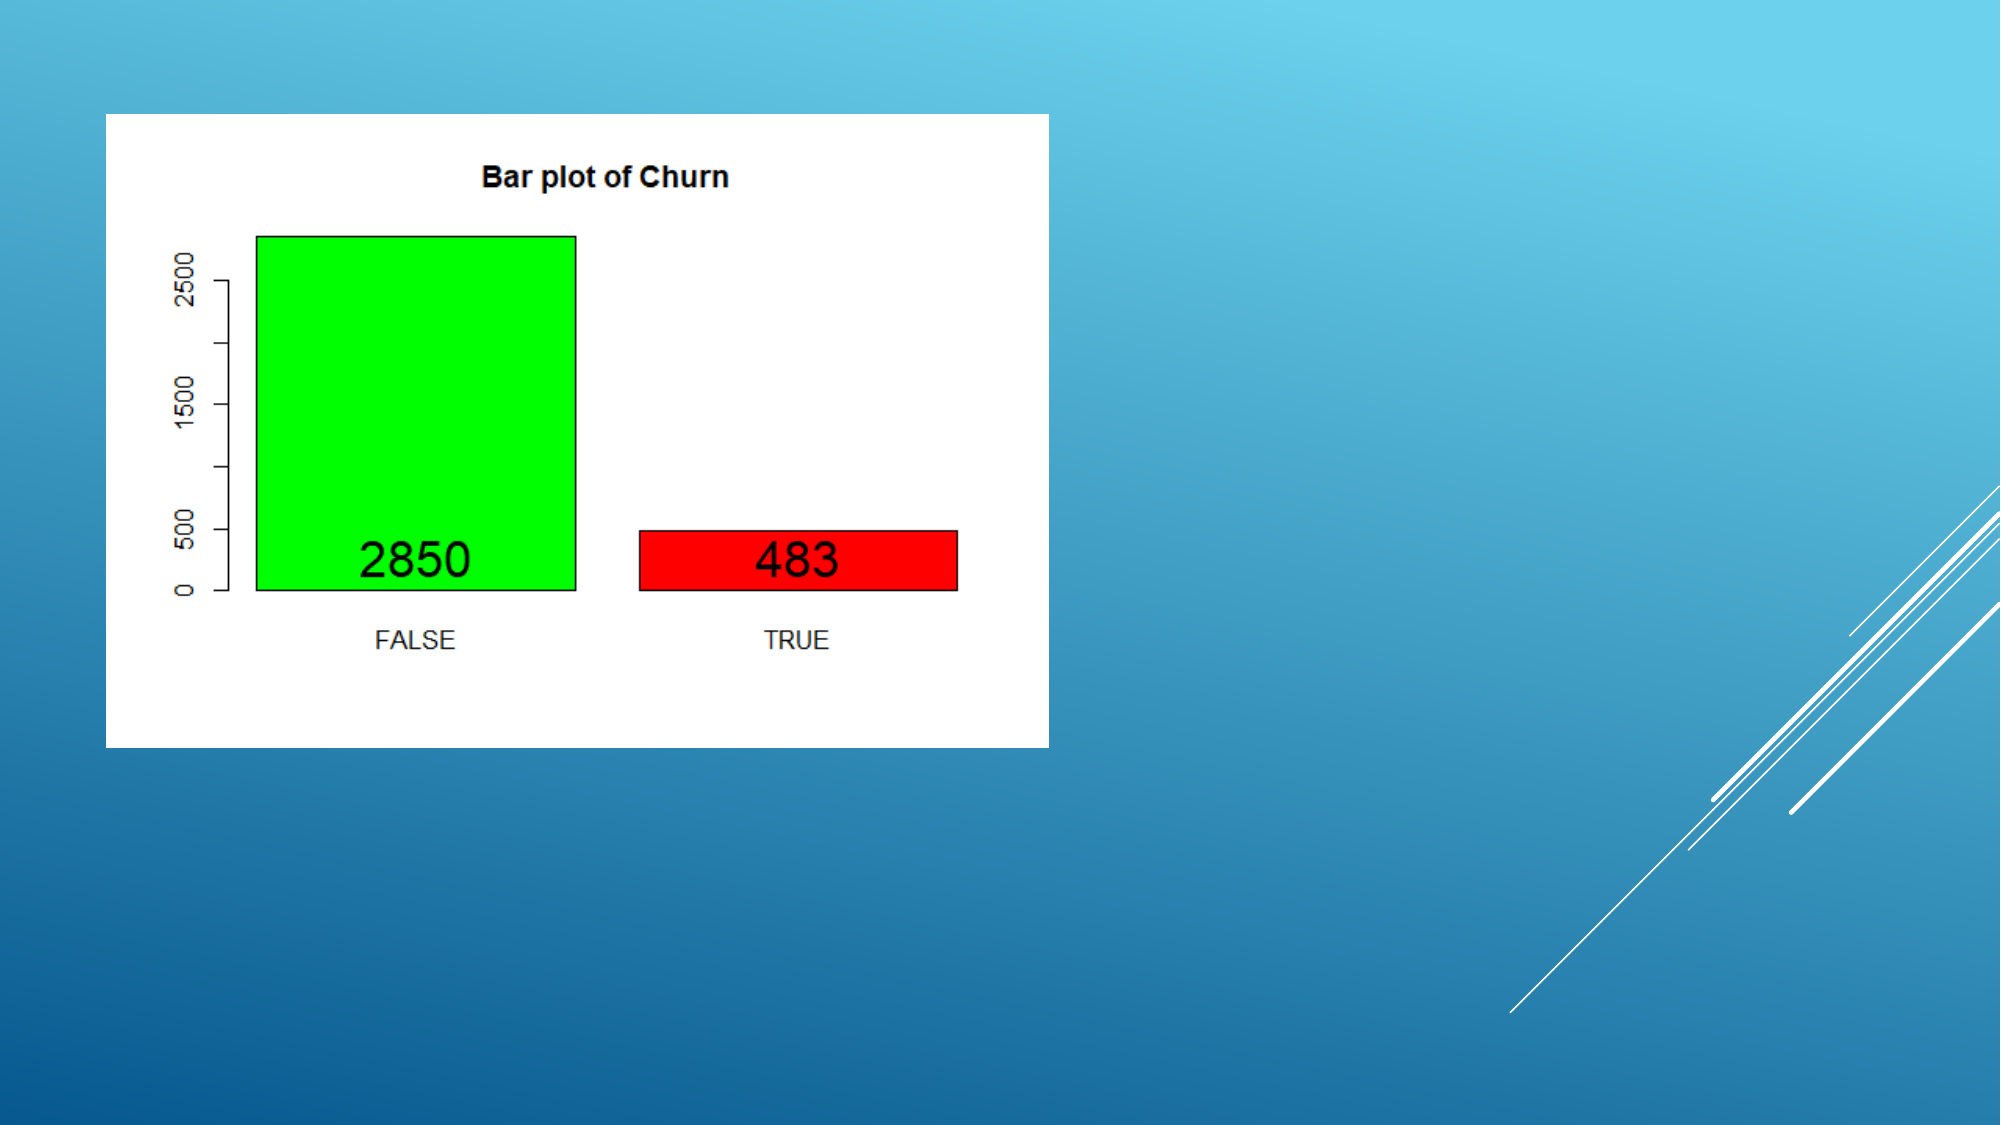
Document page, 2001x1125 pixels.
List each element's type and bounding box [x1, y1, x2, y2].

picture [106, 114, 1050, 749]
